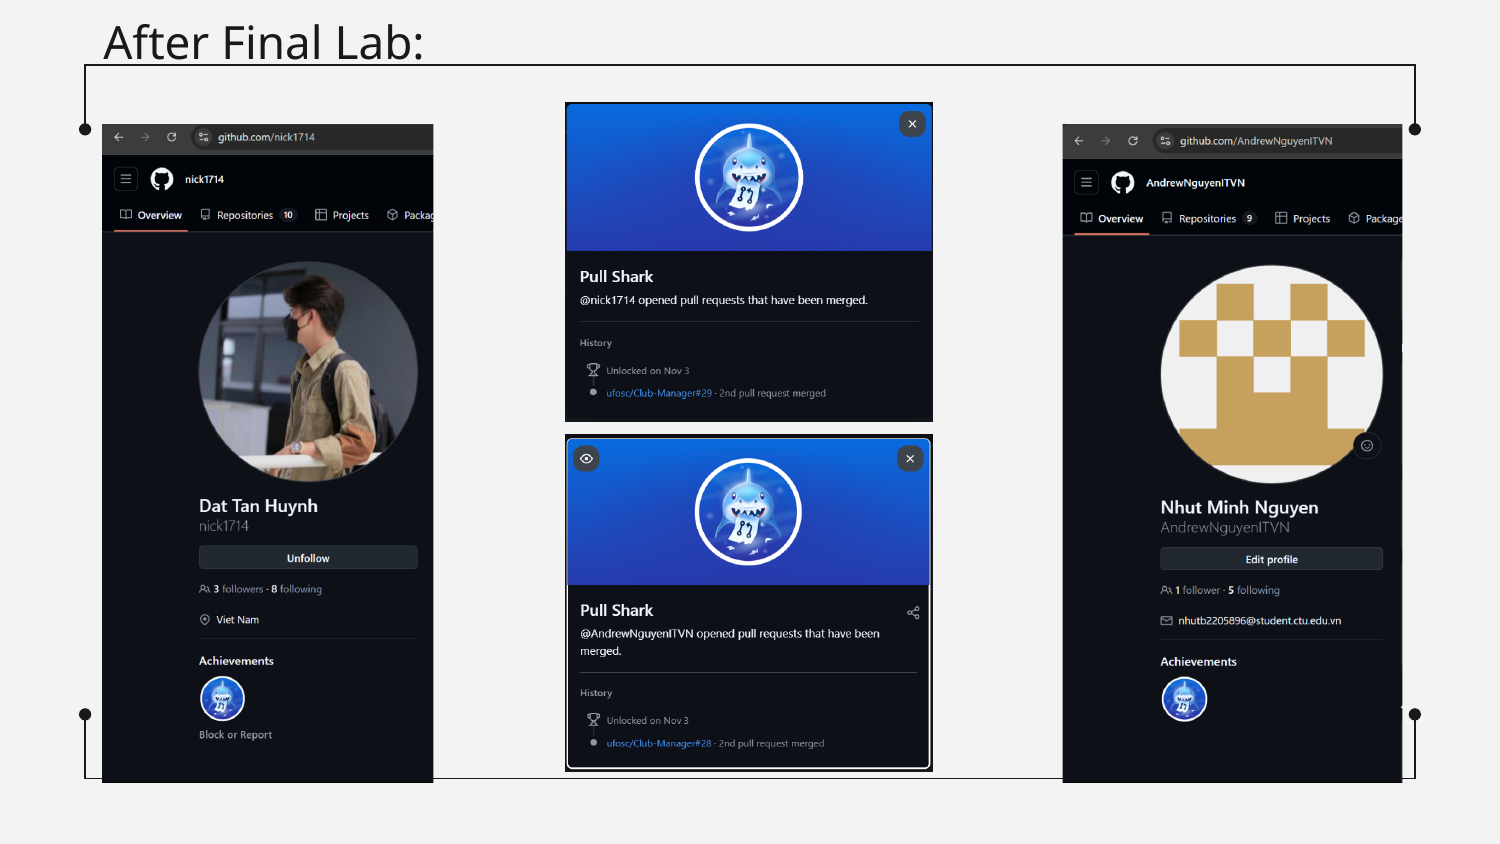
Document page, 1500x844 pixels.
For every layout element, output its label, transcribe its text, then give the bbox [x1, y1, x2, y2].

picture [1062, 123, 1403, 784]
picture [101, 123, 434, 784]
title After Final Lab: [88, 0, 1114, 84]
picture [565, 102, 933, 423]
picture [565, 434, 933, 772]
